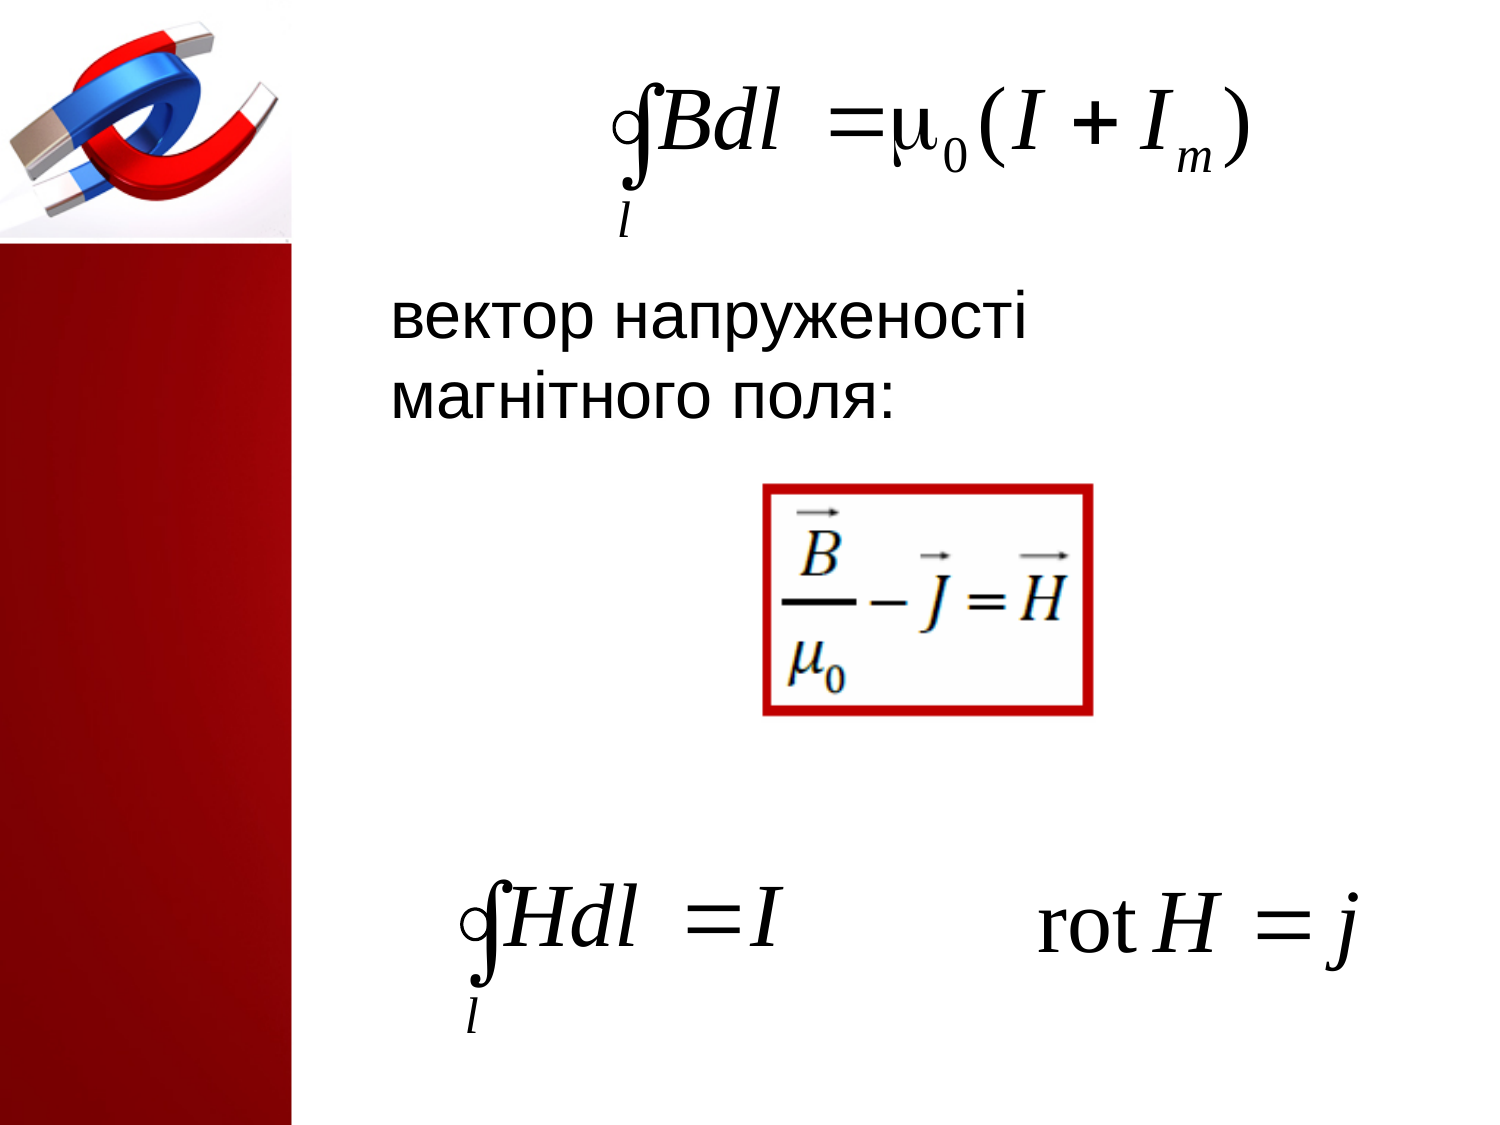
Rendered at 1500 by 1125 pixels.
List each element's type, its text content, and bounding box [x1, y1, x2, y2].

text_box вектор напруженості магнітного поля: [375, 292, 1254, 411]
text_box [1025, 855, 1380, 992]
picture [0, 0, 1500, 1125]
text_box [445, 843, 806, 1051]
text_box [597, 46, 1267, 254]
